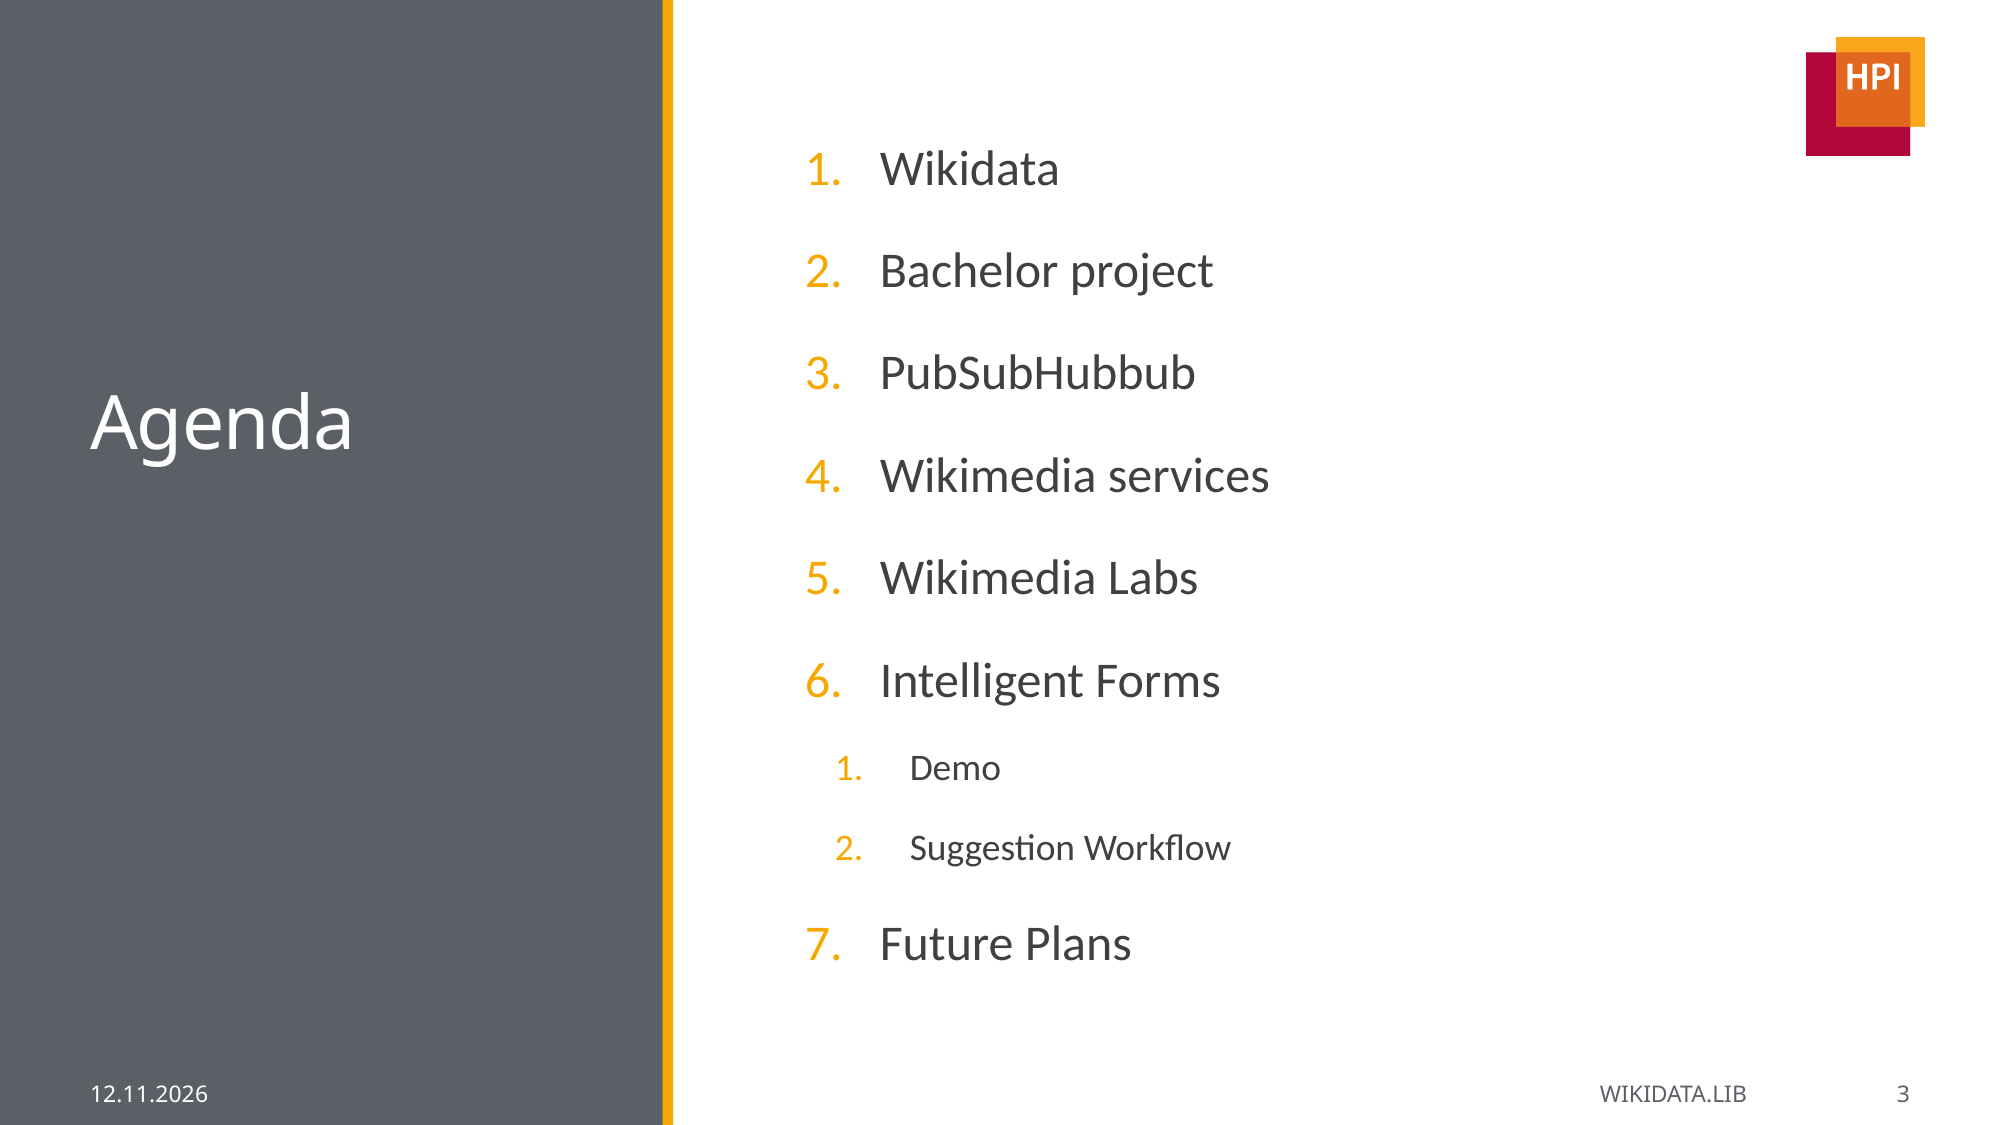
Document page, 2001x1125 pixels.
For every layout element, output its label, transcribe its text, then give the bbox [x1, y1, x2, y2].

title Agenda [75, 97, 600, 473]
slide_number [75, 1065, 233, 1125]
slide_number 3 [1768, 1065, 1926, 1125]
list Wikidata Bachelor project PubSubHubbub Wikimedia services Wikimedia Labs Intelligent Forms Demo Suggestion Workflow Future Plans [756, 97, 1925, 997]
picture [1806, 37, 1925, 97]
footer WIKIDATA.LIB [756, 1065, 1763, 1125]
